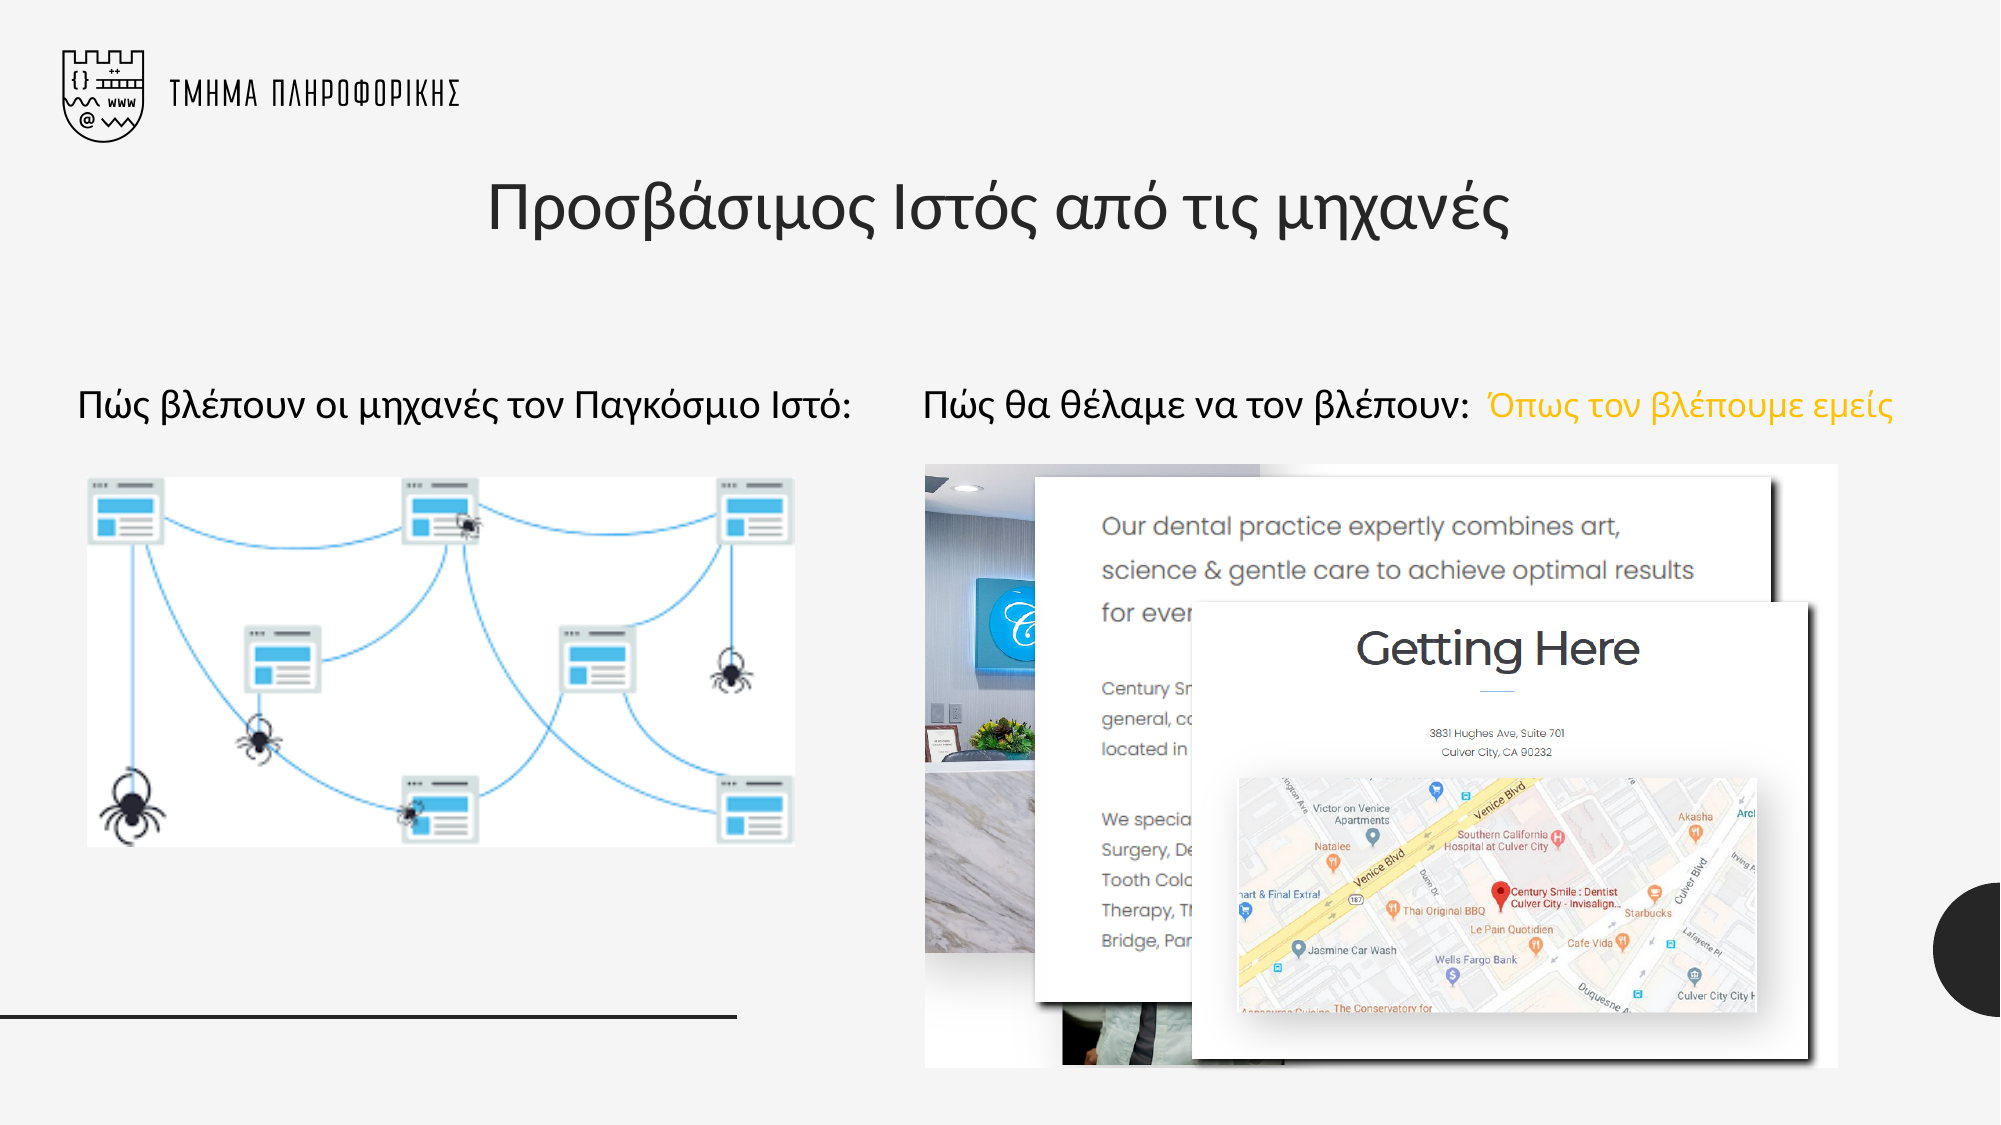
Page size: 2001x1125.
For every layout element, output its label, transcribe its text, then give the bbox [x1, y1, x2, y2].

text_box Πώς βλέπουν οι μηχανές τον Παγκόσμιο Ιστό: [62, 368, 875, 434]
title Προσβάσιμος Ιστός από τις μηχανές [87, 161, 1912, 253]
text_box Όπως τον βλέπουμε εμείς [1472, 376, 1934, 432]
picture [62, 50, 459, 143]
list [87, 477, 795, 847]
picture [925, 464, 1838, 1068]
text_box Πώς θα θέλαμε να τον βλέπουν: [907, 368, 1668, 434]
